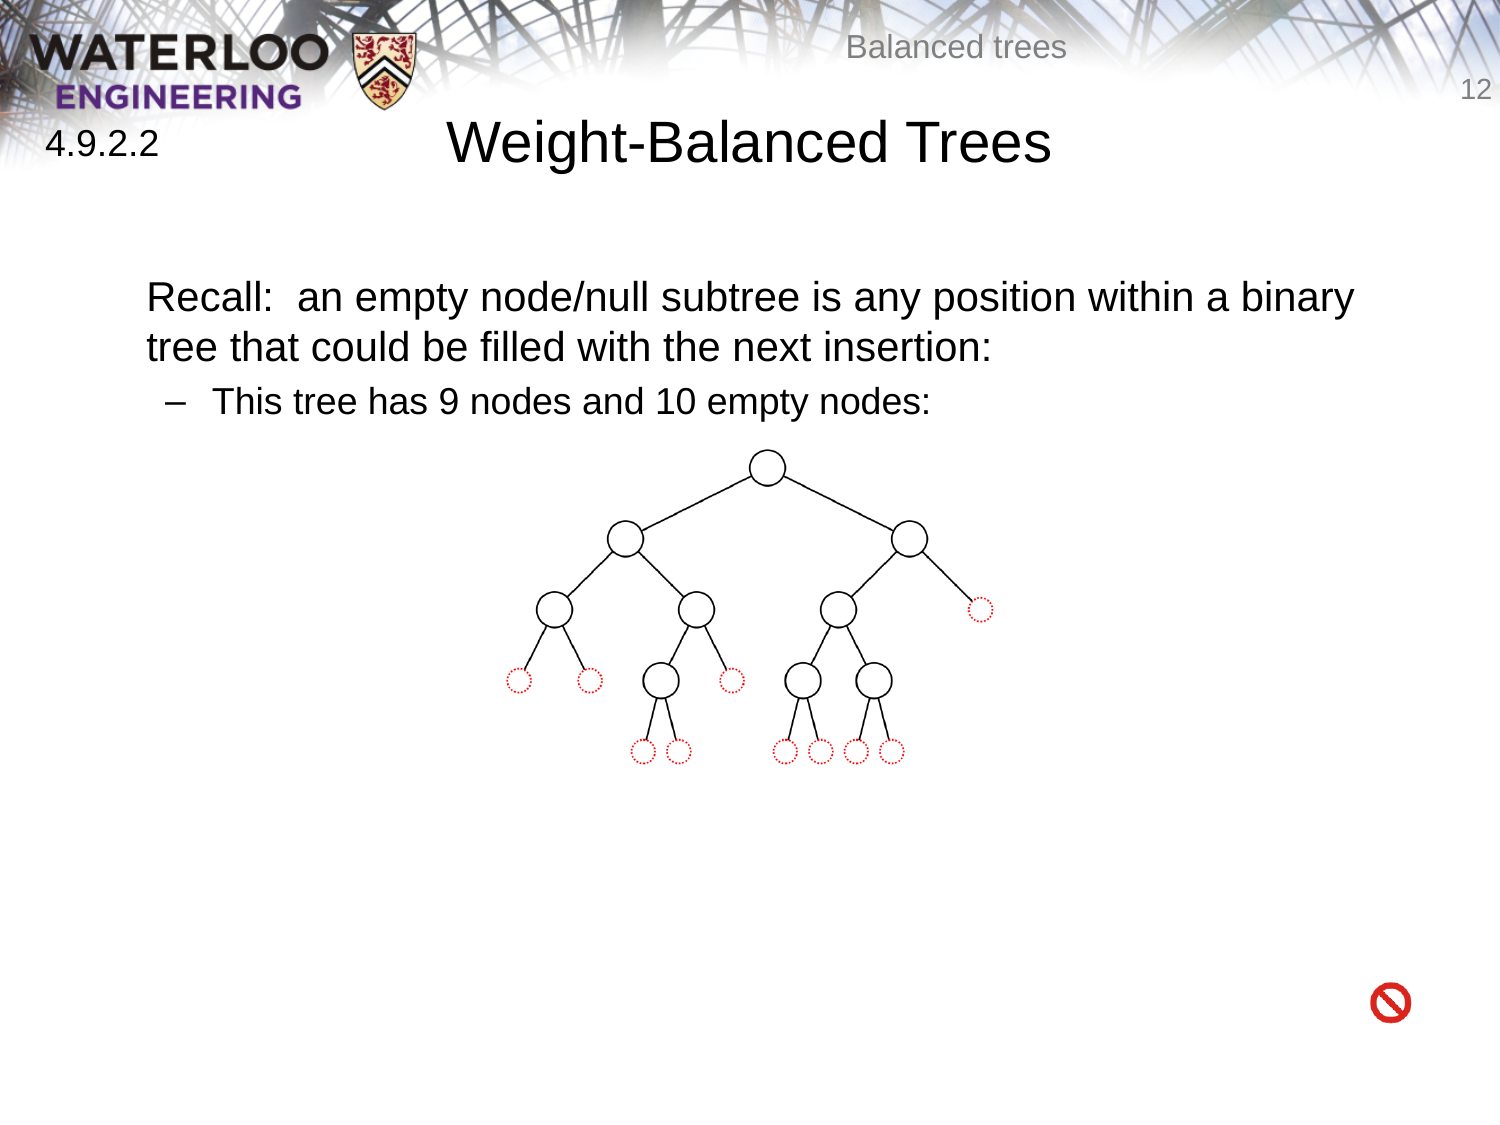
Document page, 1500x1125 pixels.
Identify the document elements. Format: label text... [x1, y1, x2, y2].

title Weight-Balanced Trees [74, 44, 1426, 233]
list Recall: an empty node/null subtree is any position within a binary tree that could be filled with the next insertion: This tree has 9 nodes and 10 empty nodes: [74, 262, 1426, 1006]
picture [0, 0, 1500, 1125]
text_box 4.9.2.2 [30, 111, 175, 172]
